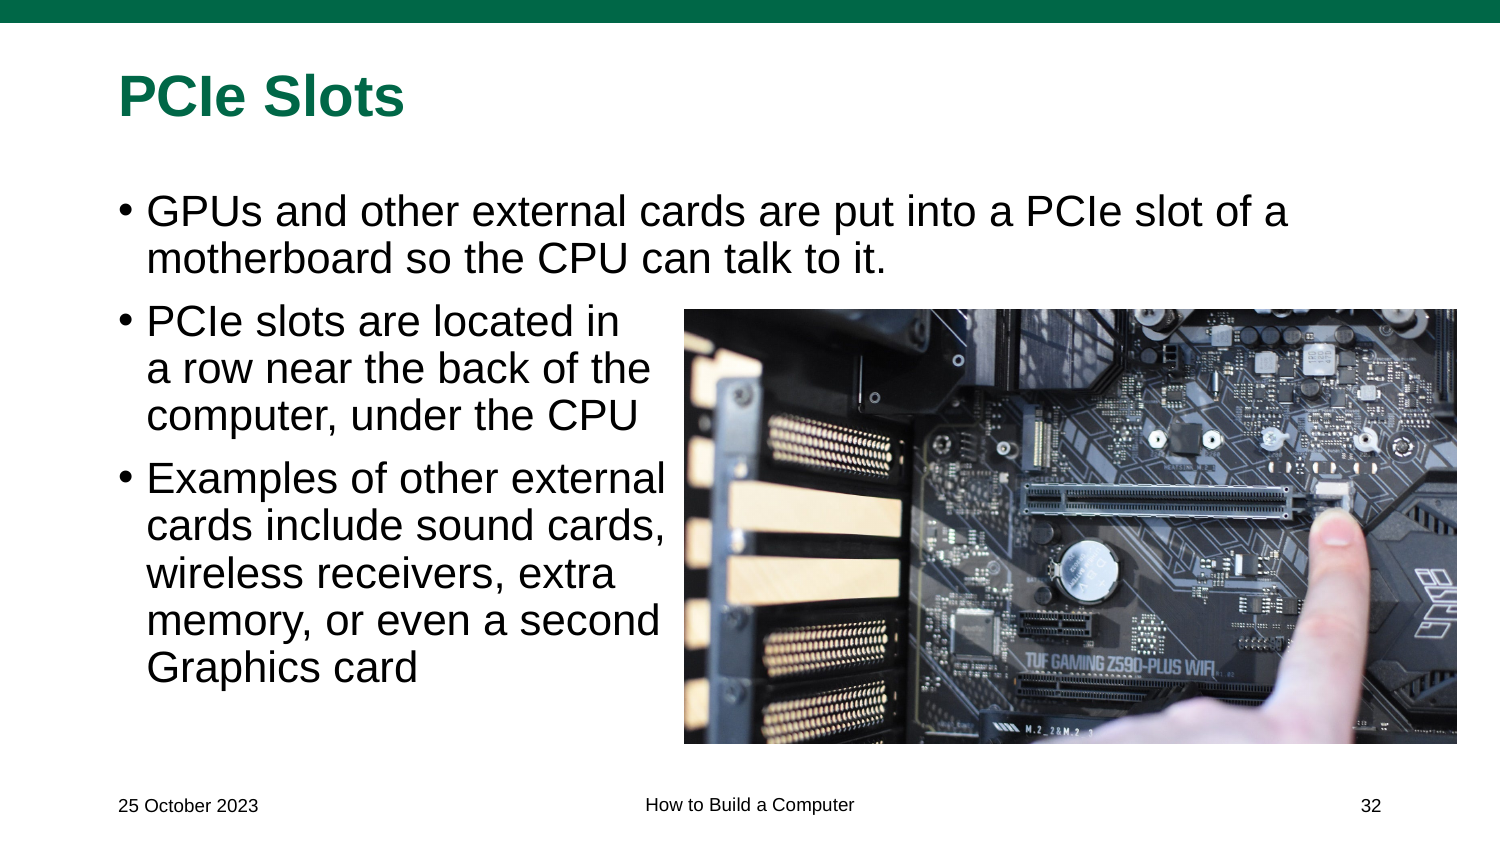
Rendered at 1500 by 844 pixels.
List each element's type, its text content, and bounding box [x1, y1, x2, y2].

title PCIe Slots [103, 44, 1397, 150]
slide_number 32 [1171, 782, 1397, 827]
picture [684, 309, 1457, 744]
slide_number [103, 782, 329, 827]
list GPUs and other external cards are put into a PCIe slot of a motherboard so the CPU can talk to it. PCIe slots are located in a row near the back of the computer, under the CPU Examples of other external cards include sound cards, wireless receivers, extra memory, or even a second Graphics card [103, 180, 1482, 760]
footer How to Build a Computer [345, 781, 1155, 827]
